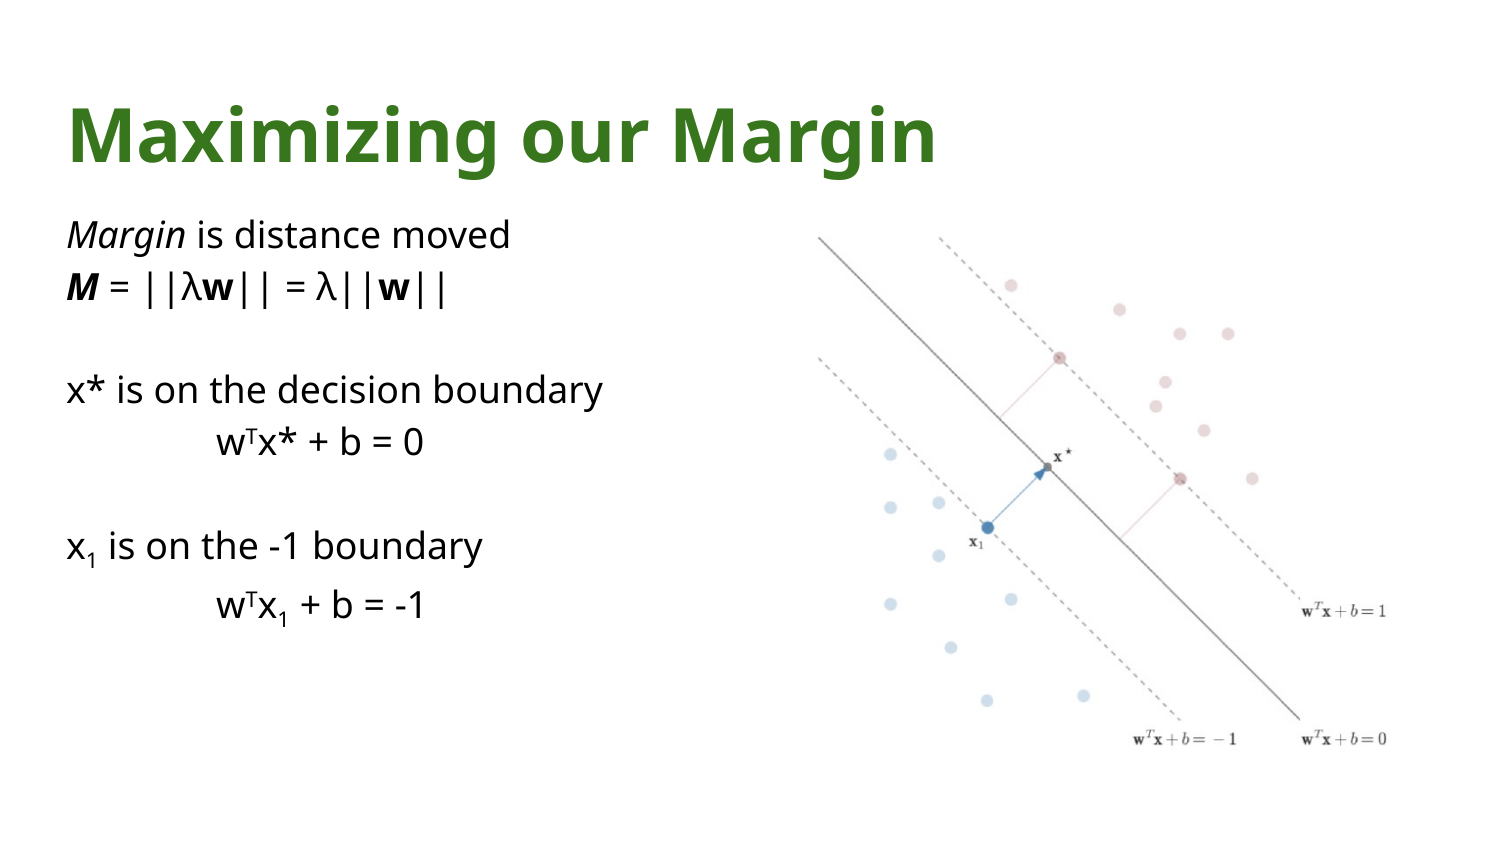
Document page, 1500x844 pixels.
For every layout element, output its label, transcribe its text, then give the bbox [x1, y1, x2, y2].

list Margin is distance moved M = ||λw|| = λ||w|| x* is on the decision boundary wTx* + b = 0 x1 is on the -1 boundary wTx1 + b = -1 [51, 189, 1449, 750]
picture [812, 231, 1398, 754]
title Maximizing our Margin [51, 72, 1449, 167]
